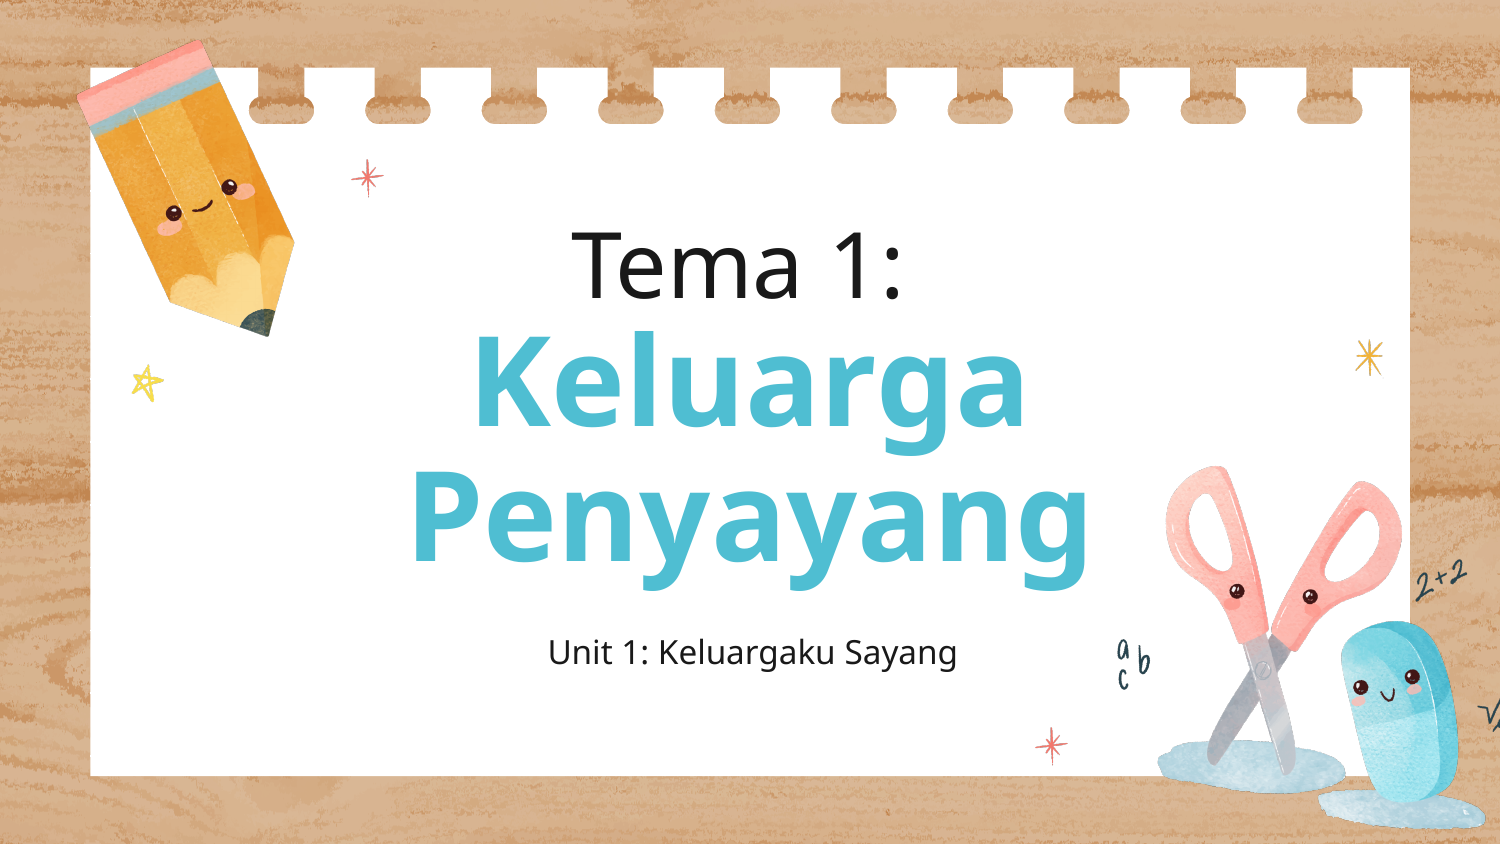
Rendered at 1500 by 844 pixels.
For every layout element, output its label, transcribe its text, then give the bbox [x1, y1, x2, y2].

title Tema 1: Keluarga Penyayang [324, 273, 1176, 535]
picture [0, 0, 1500, 844]
text_box Unit 1: Keluargaku Sayang [395, 617, 1096, 685]
